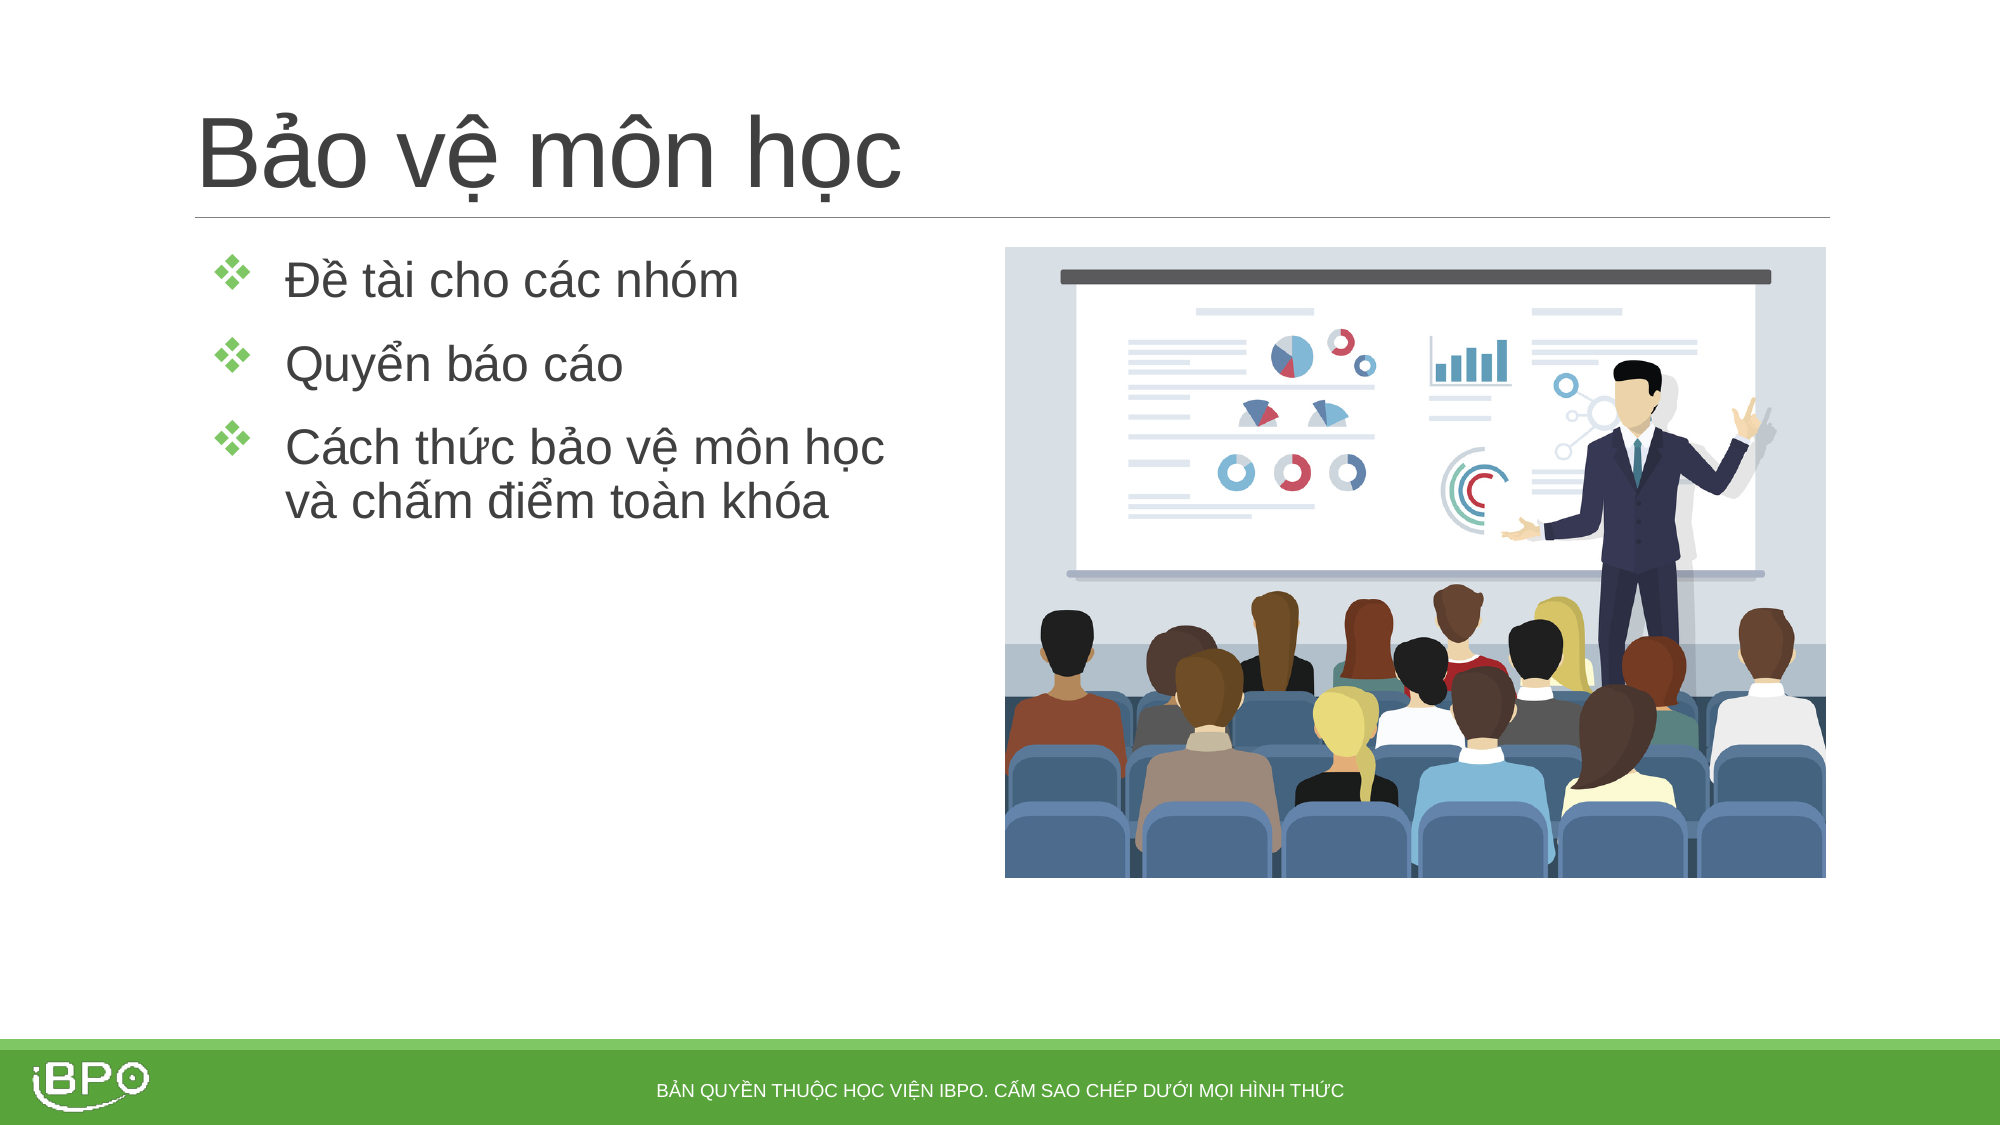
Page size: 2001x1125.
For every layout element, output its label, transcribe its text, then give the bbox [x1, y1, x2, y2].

title Bảo vệ môn học [180, 47, 1830, 216]
picture [13, 1048, 167, 1125]
footer Bản quyền thuộc Học viện iBPO. Cấm sao chép dưới mọi hình thức [604, 1059, 1396, 1120]
picture [1004, 246, 1826, 879]
list Đề tài cho các nhóm Quyển báo cáo Cách thức bảo vệ môn học và chấm điểm toàn khóa [180, 247, 919, 934]
